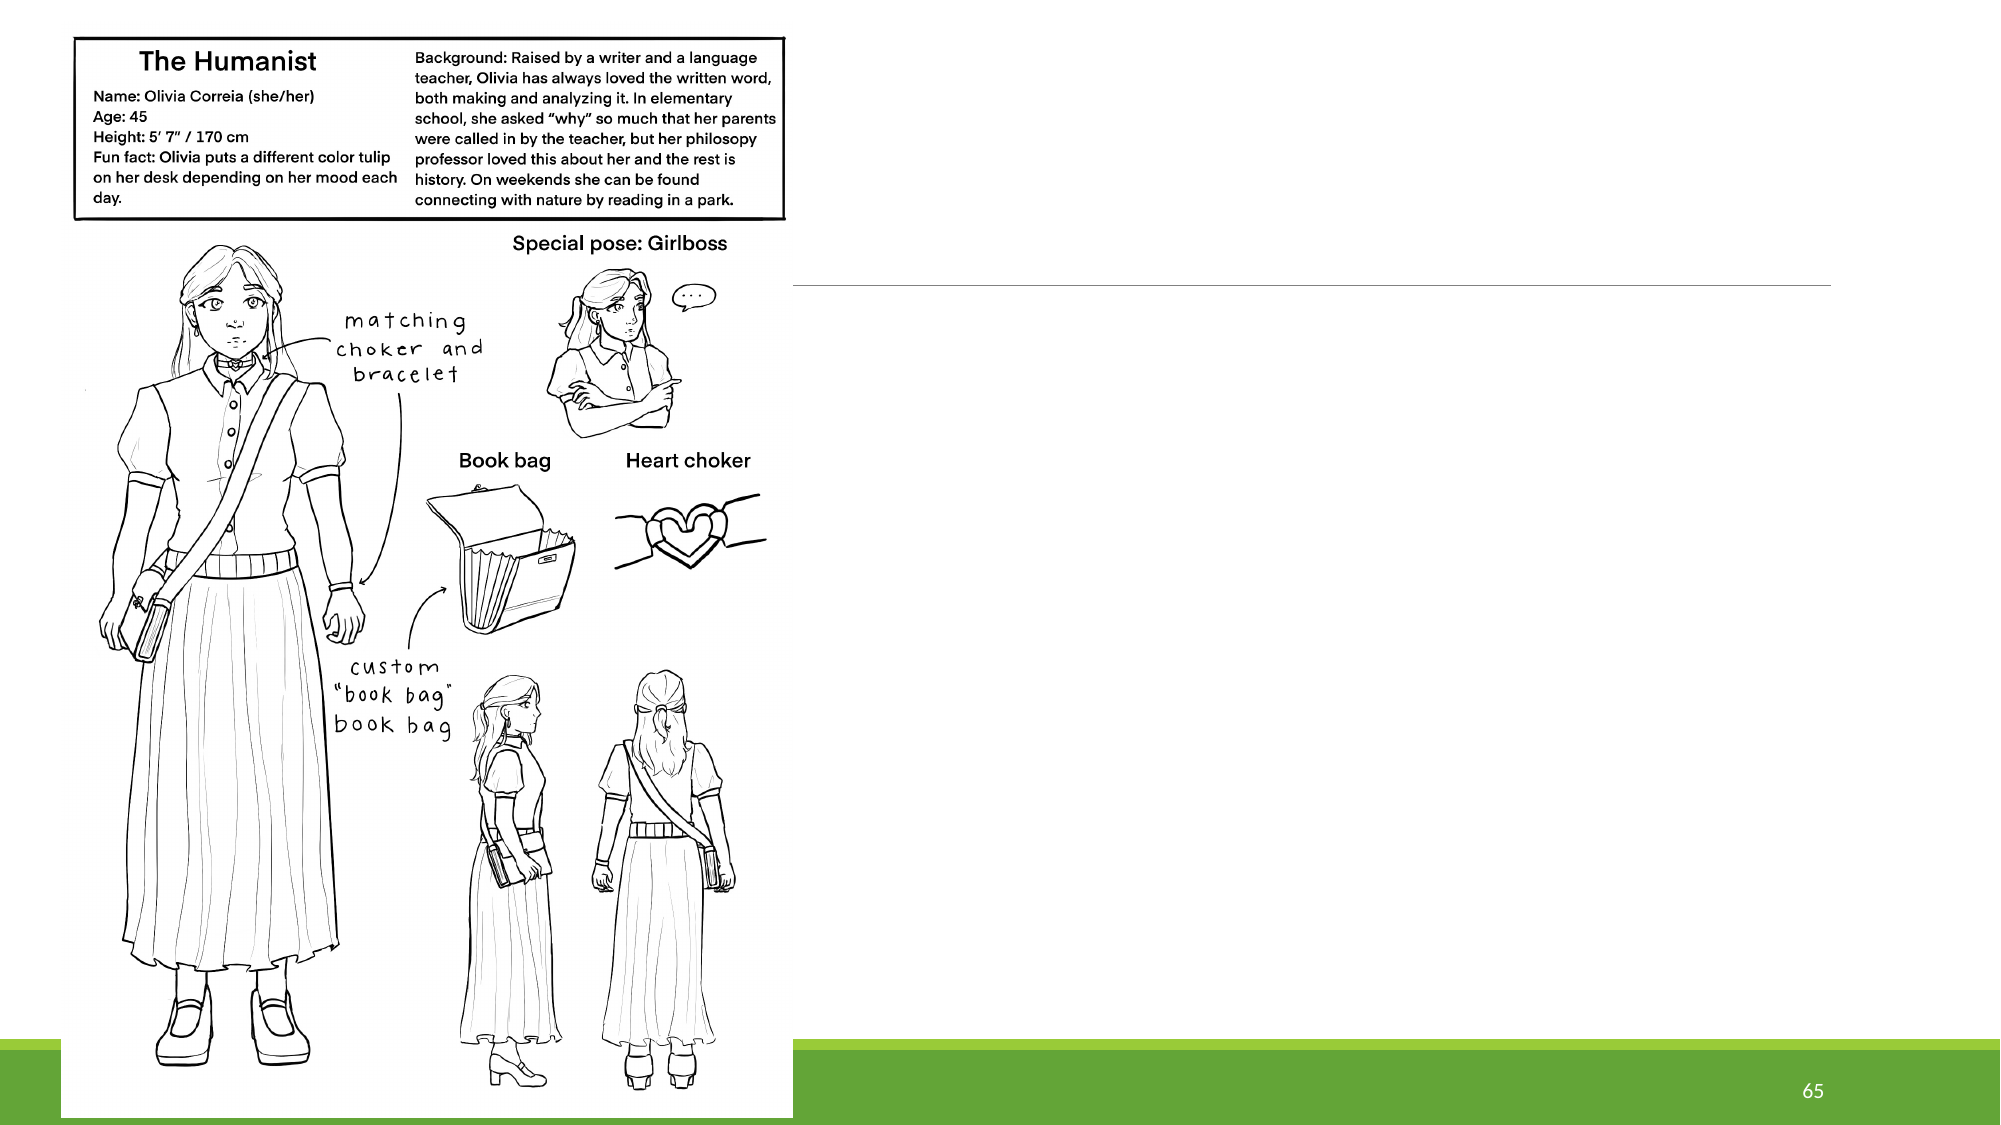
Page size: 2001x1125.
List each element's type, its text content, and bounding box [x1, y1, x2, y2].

slide_number 65 [1624, 1059, 1840, 1120]
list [60, 20, 793, 1119]
